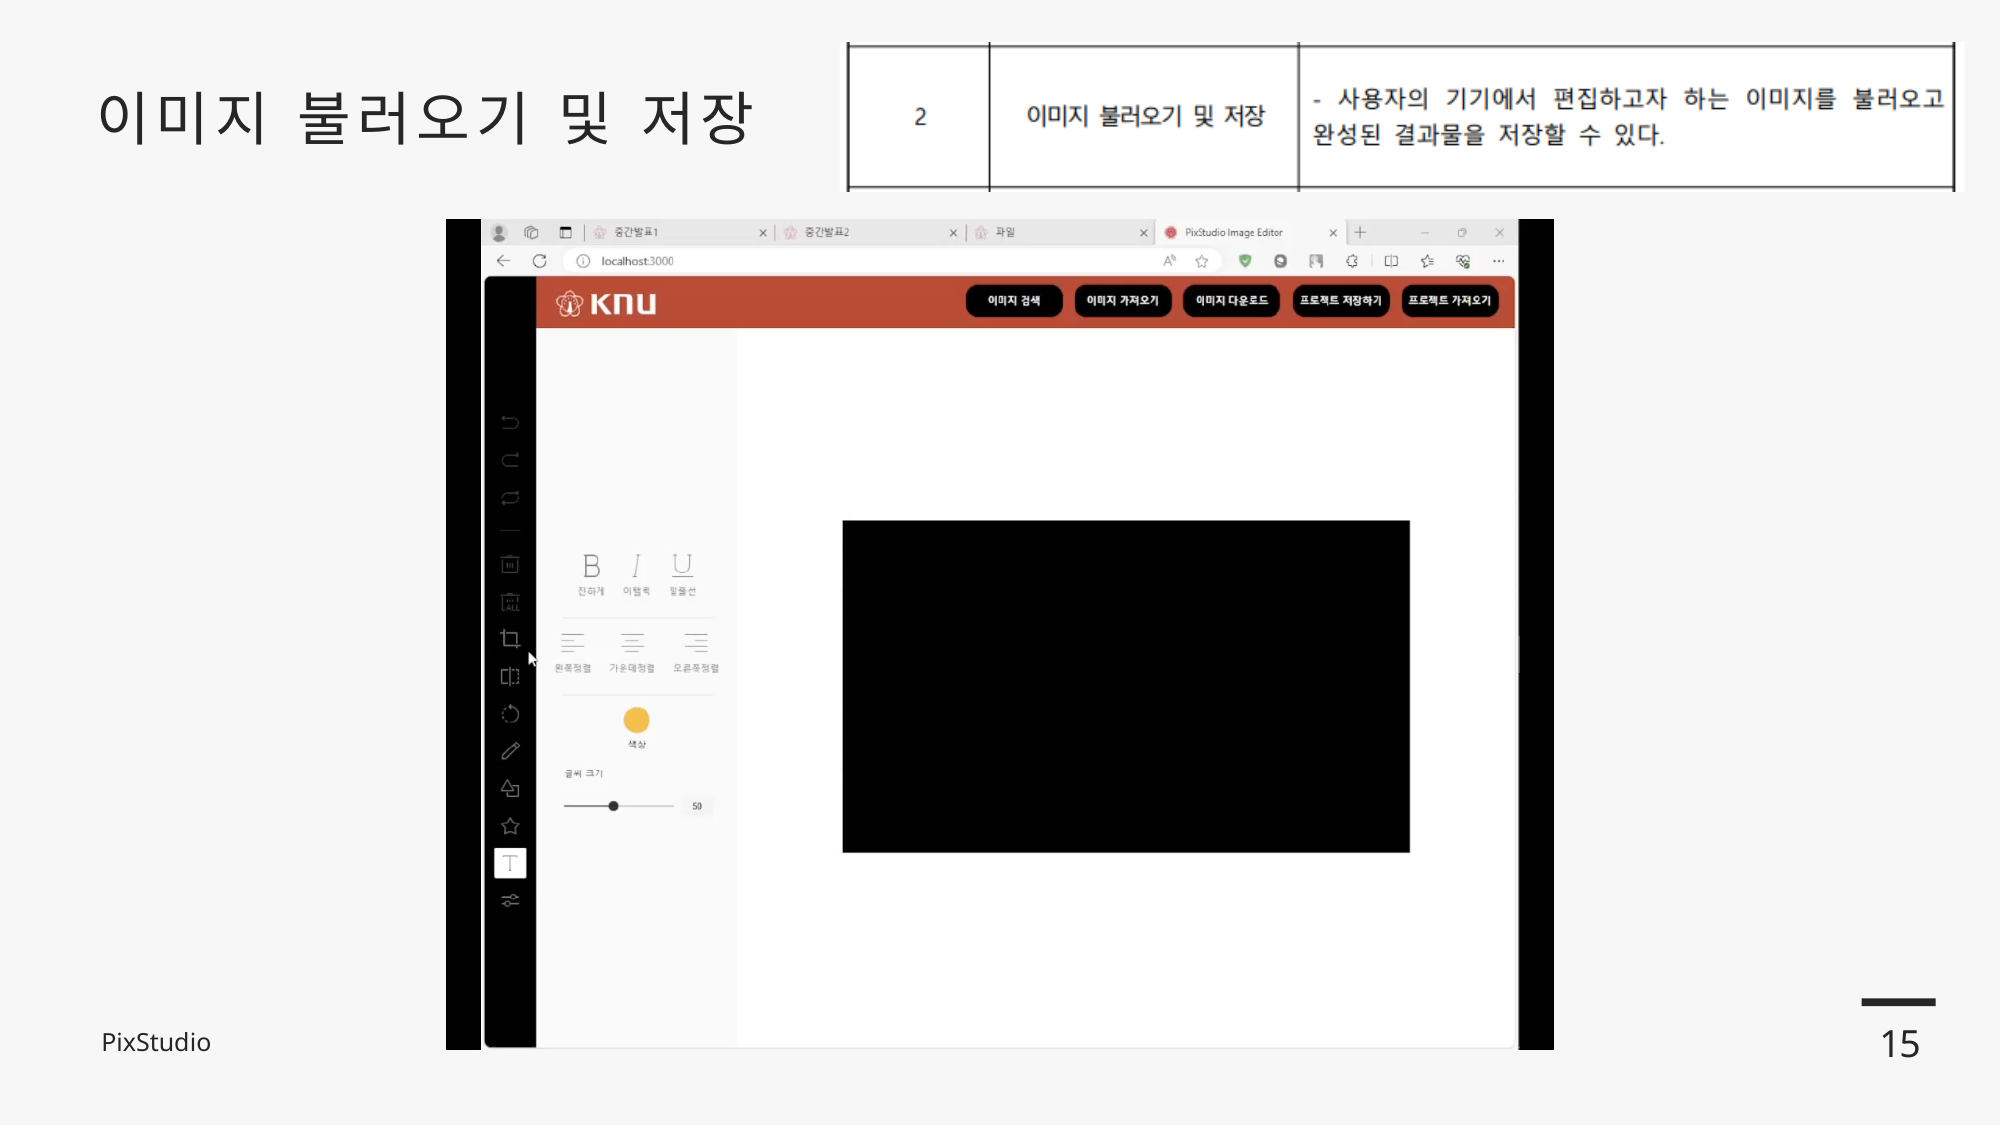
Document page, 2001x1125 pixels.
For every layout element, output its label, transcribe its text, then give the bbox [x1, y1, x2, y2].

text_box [445, 218, 1555, 1050]
picture [839, 42, 1965, 192]
text_box 이미지 불러오기 및 저장 [62, 58, 839, 177]
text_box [1844, 998, 1936, 1073]
text_box PixStudio [86, 1019, 422, 1064]
